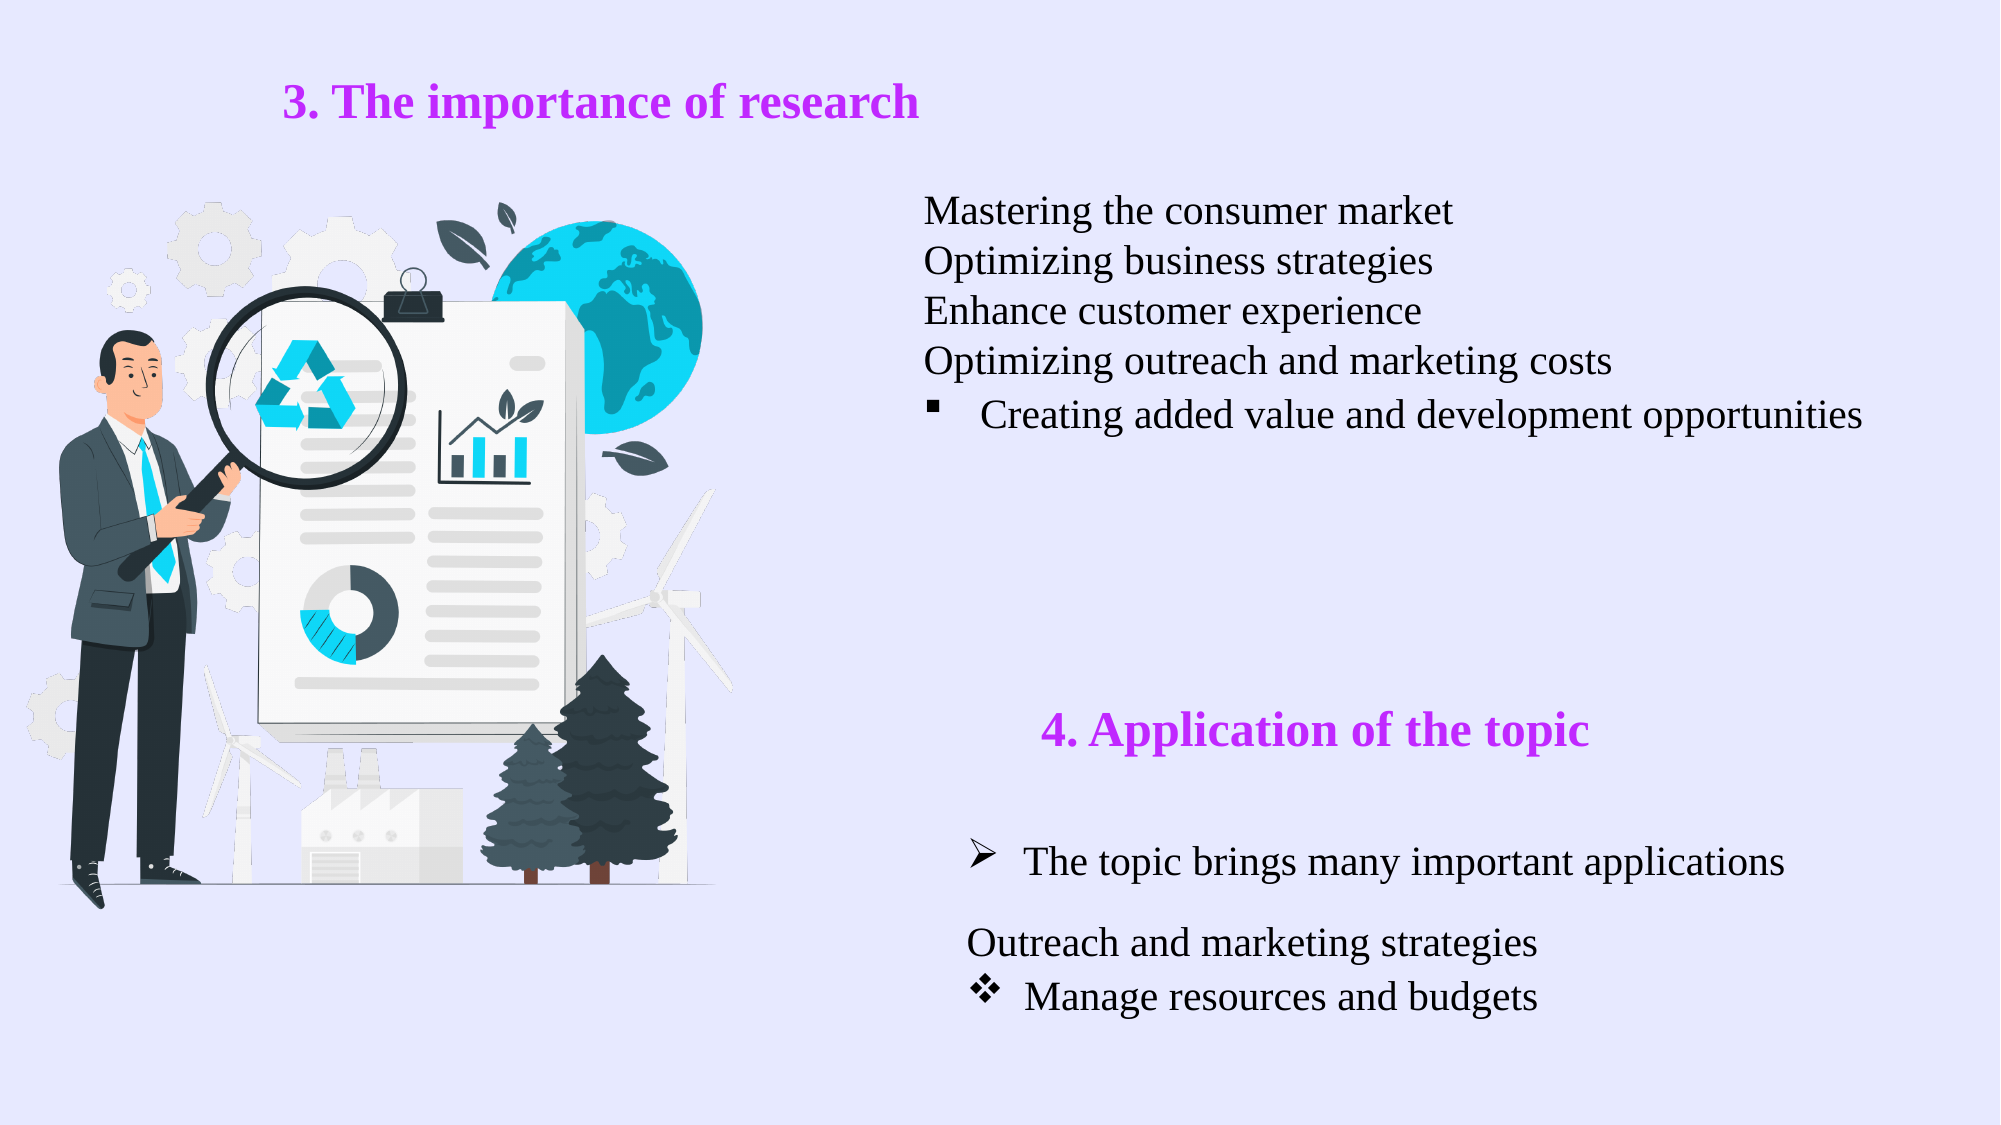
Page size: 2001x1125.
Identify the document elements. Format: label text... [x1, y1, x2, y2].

text_box 3. The importance of research [267, 57, 964, 136]
text_box Outreach and marketing strategies Manage resources and budgets [951, 907, 1740, 1026]
text_box The topic brings many important applications [952, 822, 1954, 891]
picture [0, 149, 778, 931]
text_box Mastering the consumer market Optimizing business strategies Enhance customer experience Optimizing outreach and marketing costs Creating added value and development opportunities [908, 175, 1966, 444]
text_box 4. Application of the topic [1026, 685, 1721, 765]
